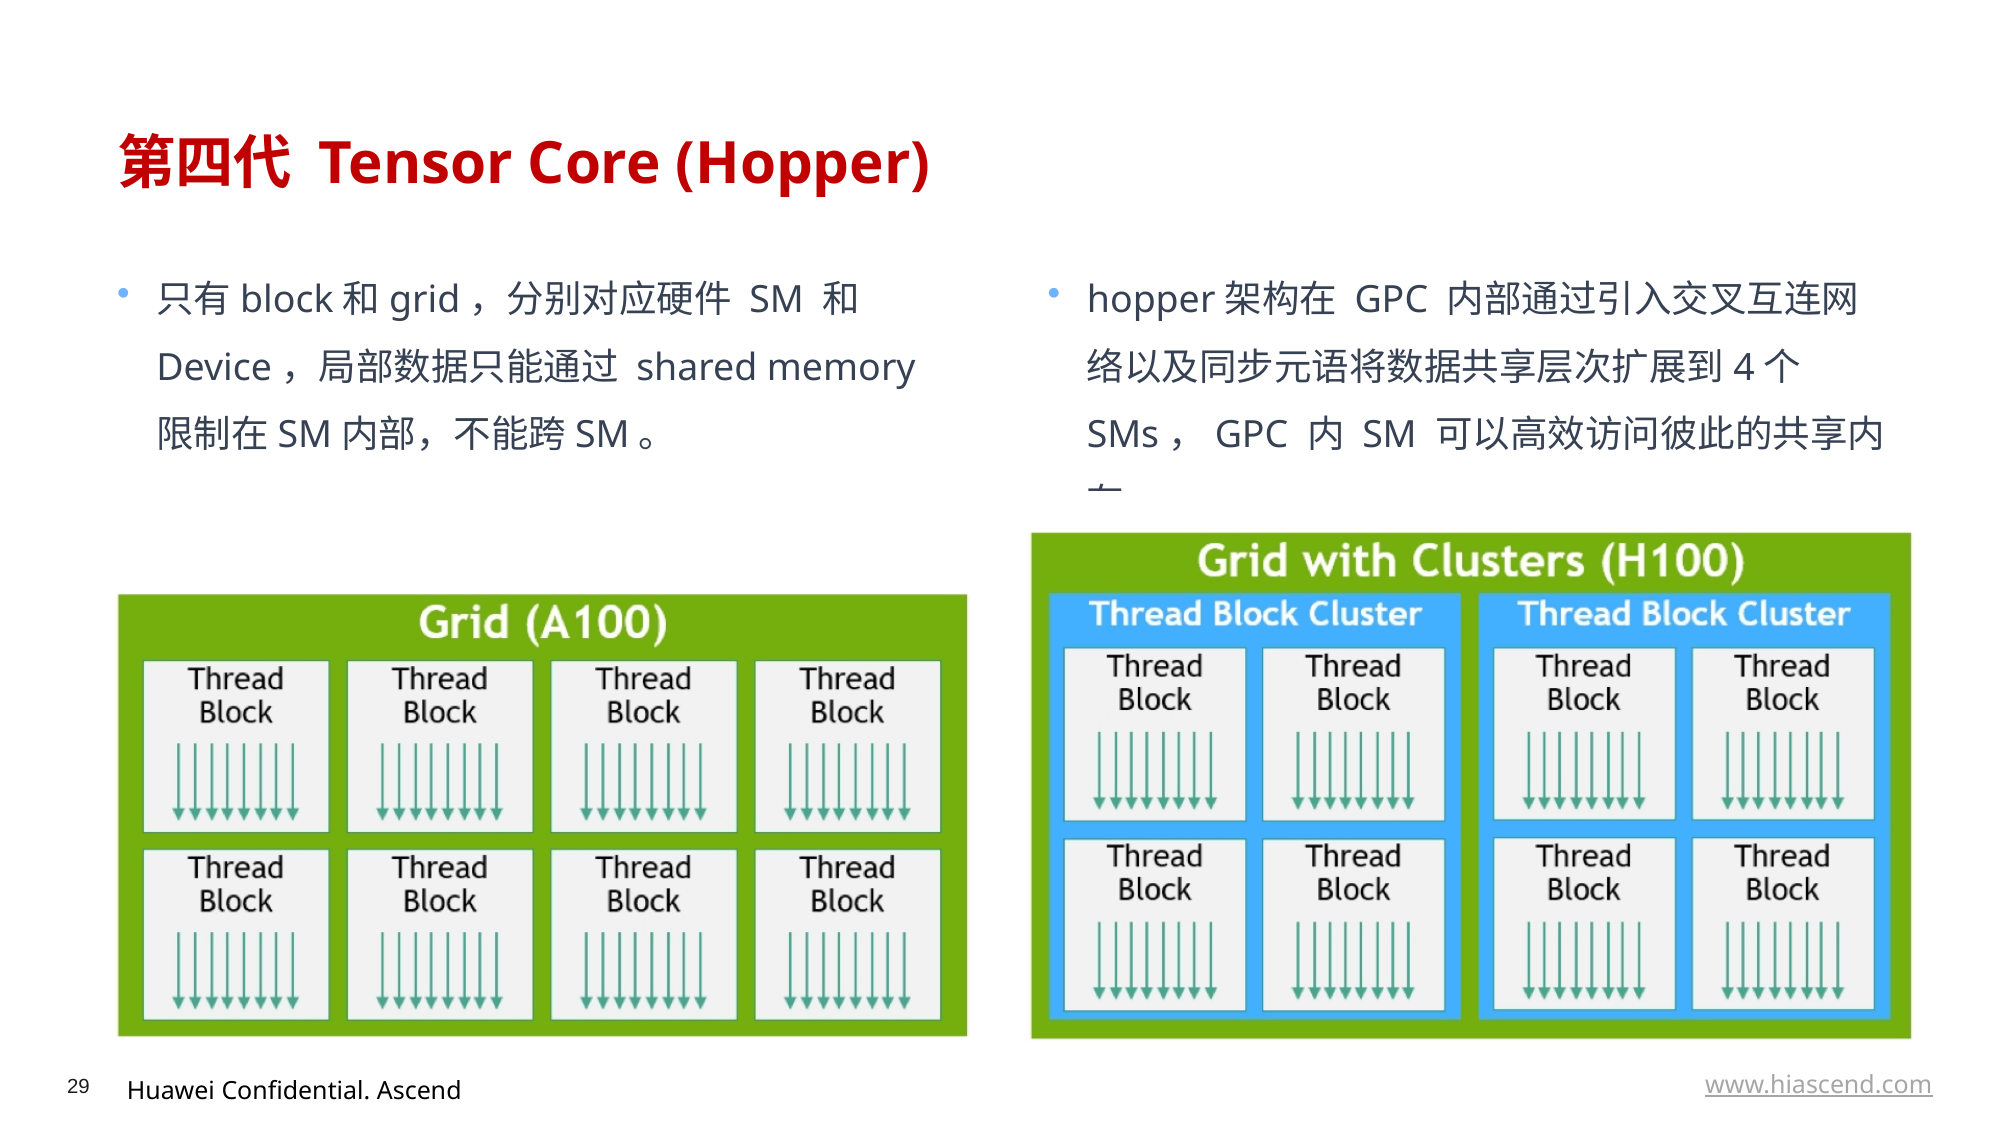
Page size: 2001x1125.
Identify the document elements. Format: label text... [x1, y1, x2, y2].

title 第四代 Tensor Core (Hopper) [102, 111, 1901, 209]
picture [73, 491, 1930, 1053]
list hopper架构在 GPC 内部通过引入交叉互连网络以及同步元语将数据共享层次扩展到4个 SMs，GPC 内 SM 可以高效访问彼此的共享内存。 [1032, 245, 1901, 488]
list 只有block和grid，分别对应硬件 SM 和 Device，局部数据只能通过 shared memory 限制在SM内部，不能跨SM。 [102, 245, 971, 488]
